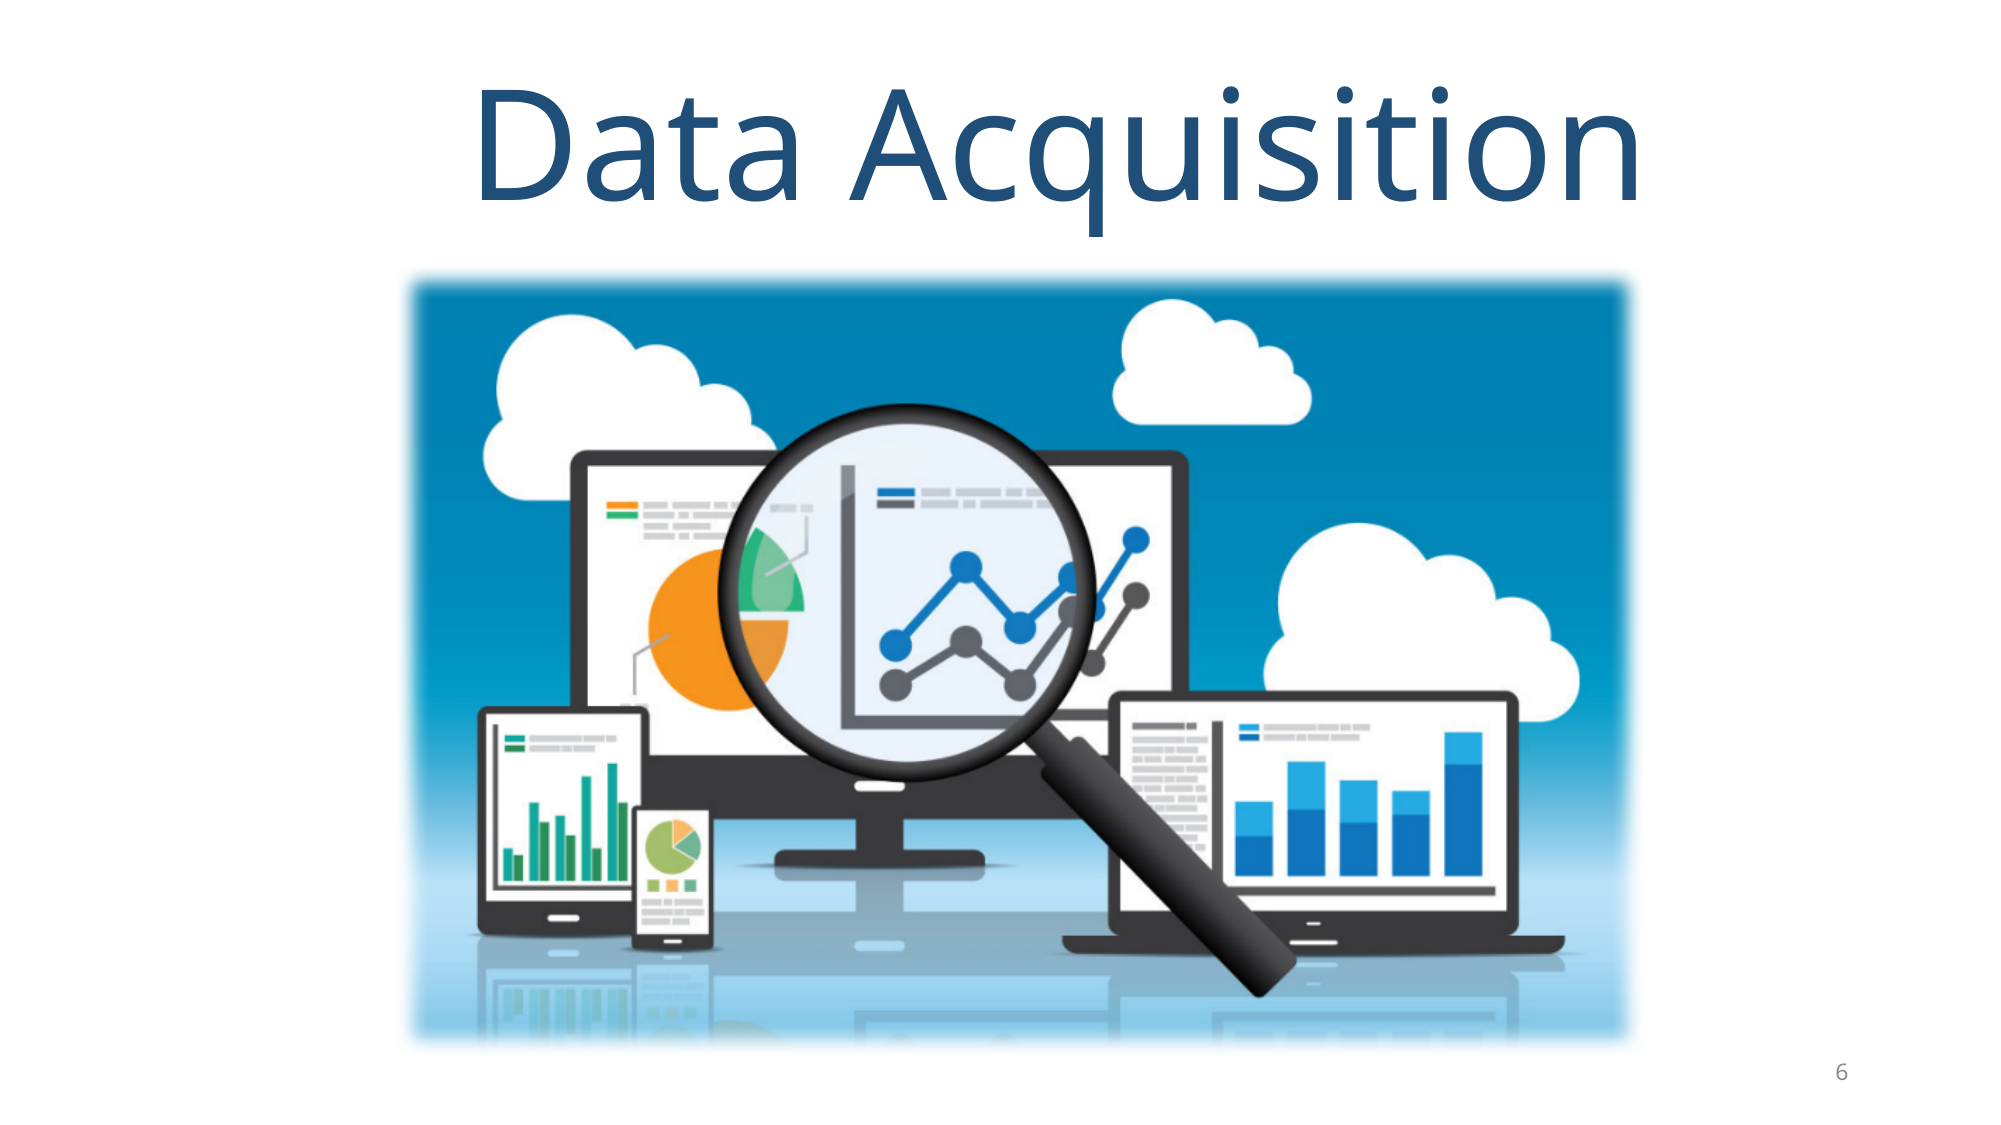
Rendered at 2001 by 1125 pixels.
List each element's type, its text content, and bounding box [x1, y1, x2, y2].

slide_number 6 [1413, 1042, 1864, 1103]
title Data Acquisition [213, 68, 1864, 233]
picture [395, 264, 1646, 1057]
